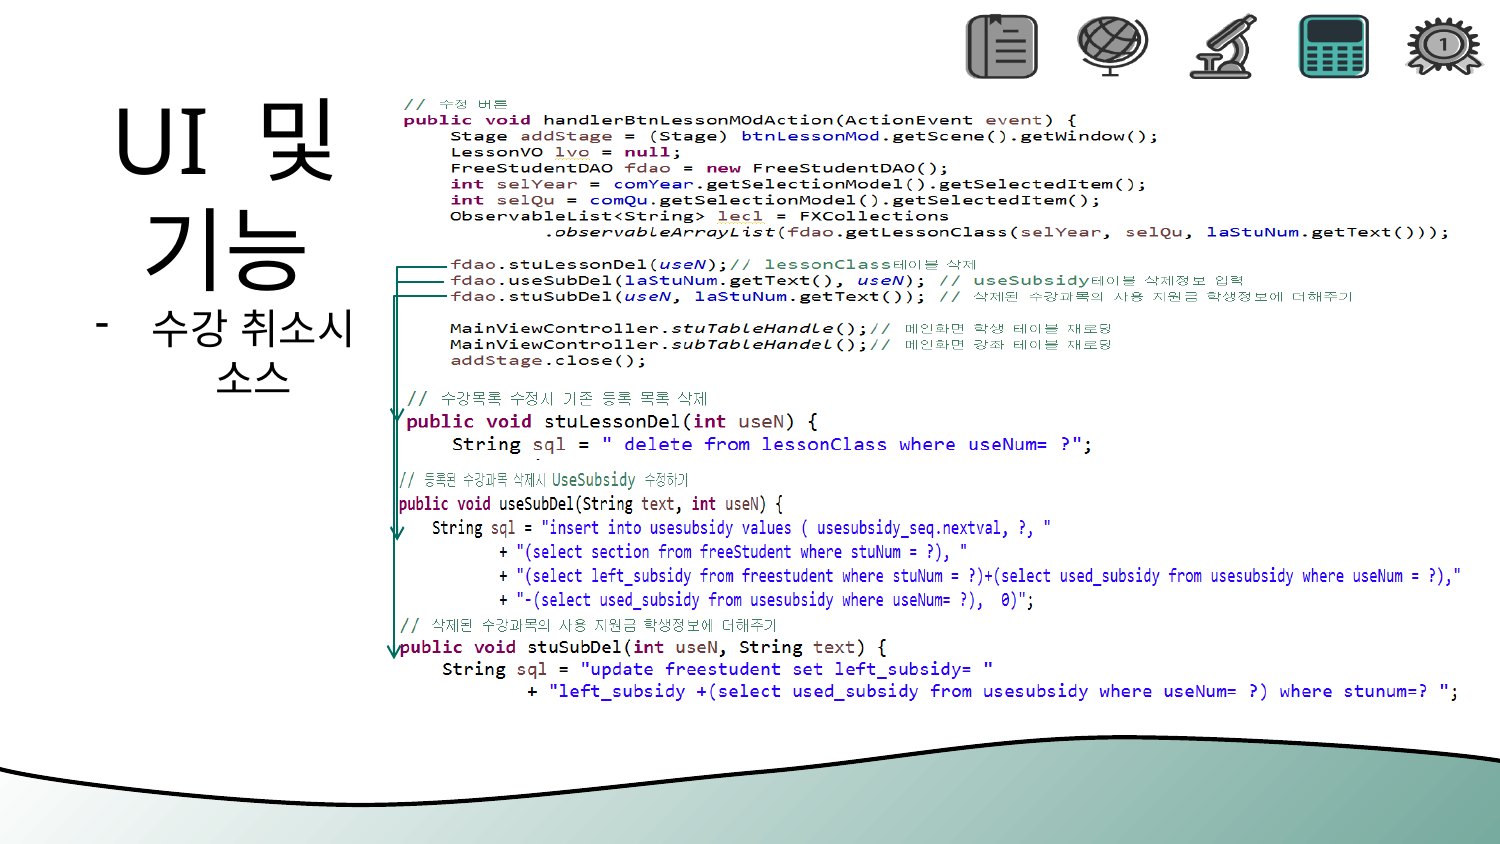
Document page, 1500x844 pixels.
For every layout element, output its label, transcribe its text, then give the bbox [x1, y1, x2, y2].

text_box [238, 450, 603, 505]
picture [393, 467, 1463, 706]
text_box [290, 387, 551, 435]
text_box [344, 319, 501, 370]
text_box UI 및 기능 수강 취소시 소스 [78, 81, 373, 405]
text_box [0, 735, 1500, 844]
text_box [956, 11, 1489, 79]
picture [396, 96, 1452, 461]
